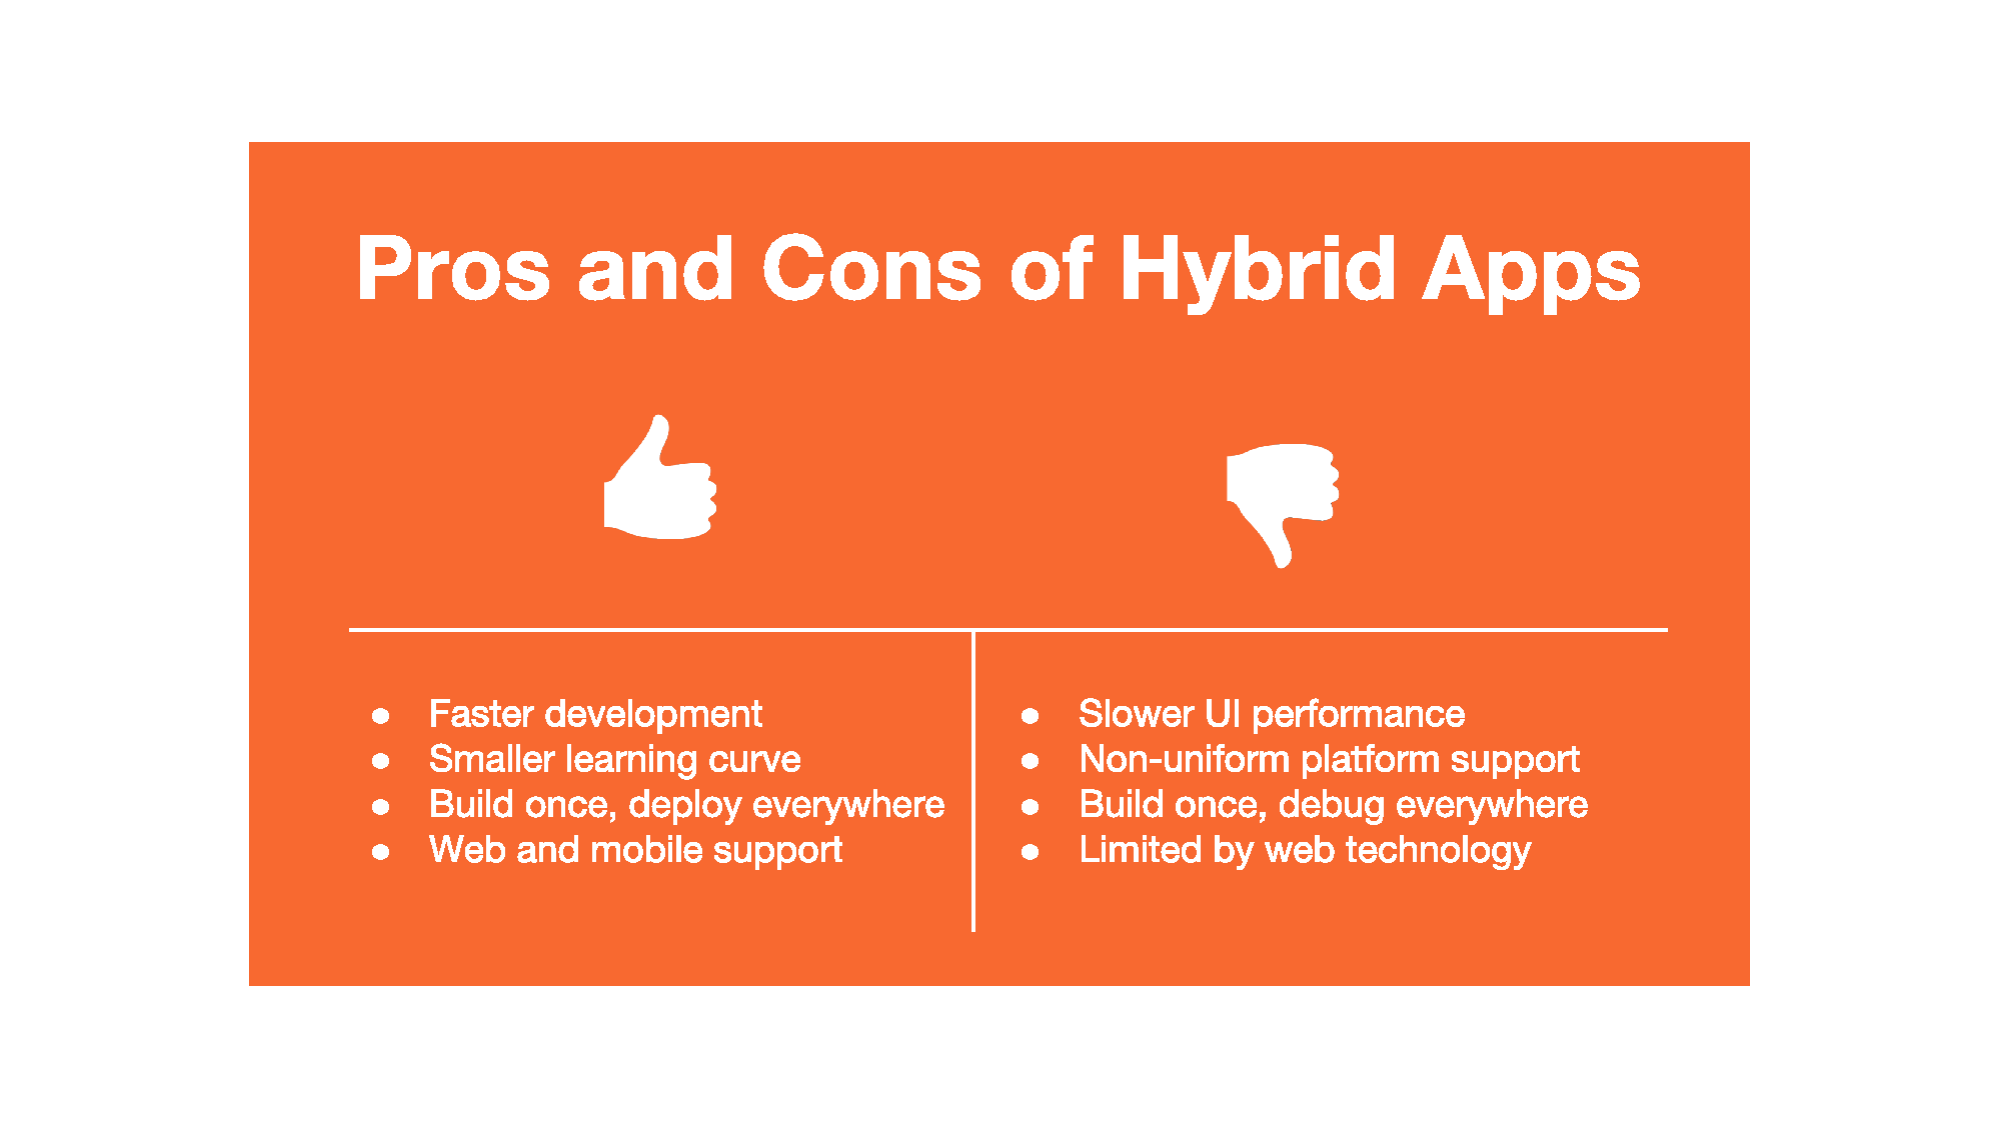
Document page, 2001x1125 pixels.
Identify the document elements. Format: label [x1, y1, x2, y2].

picture [249, 142, 1750, 986]
